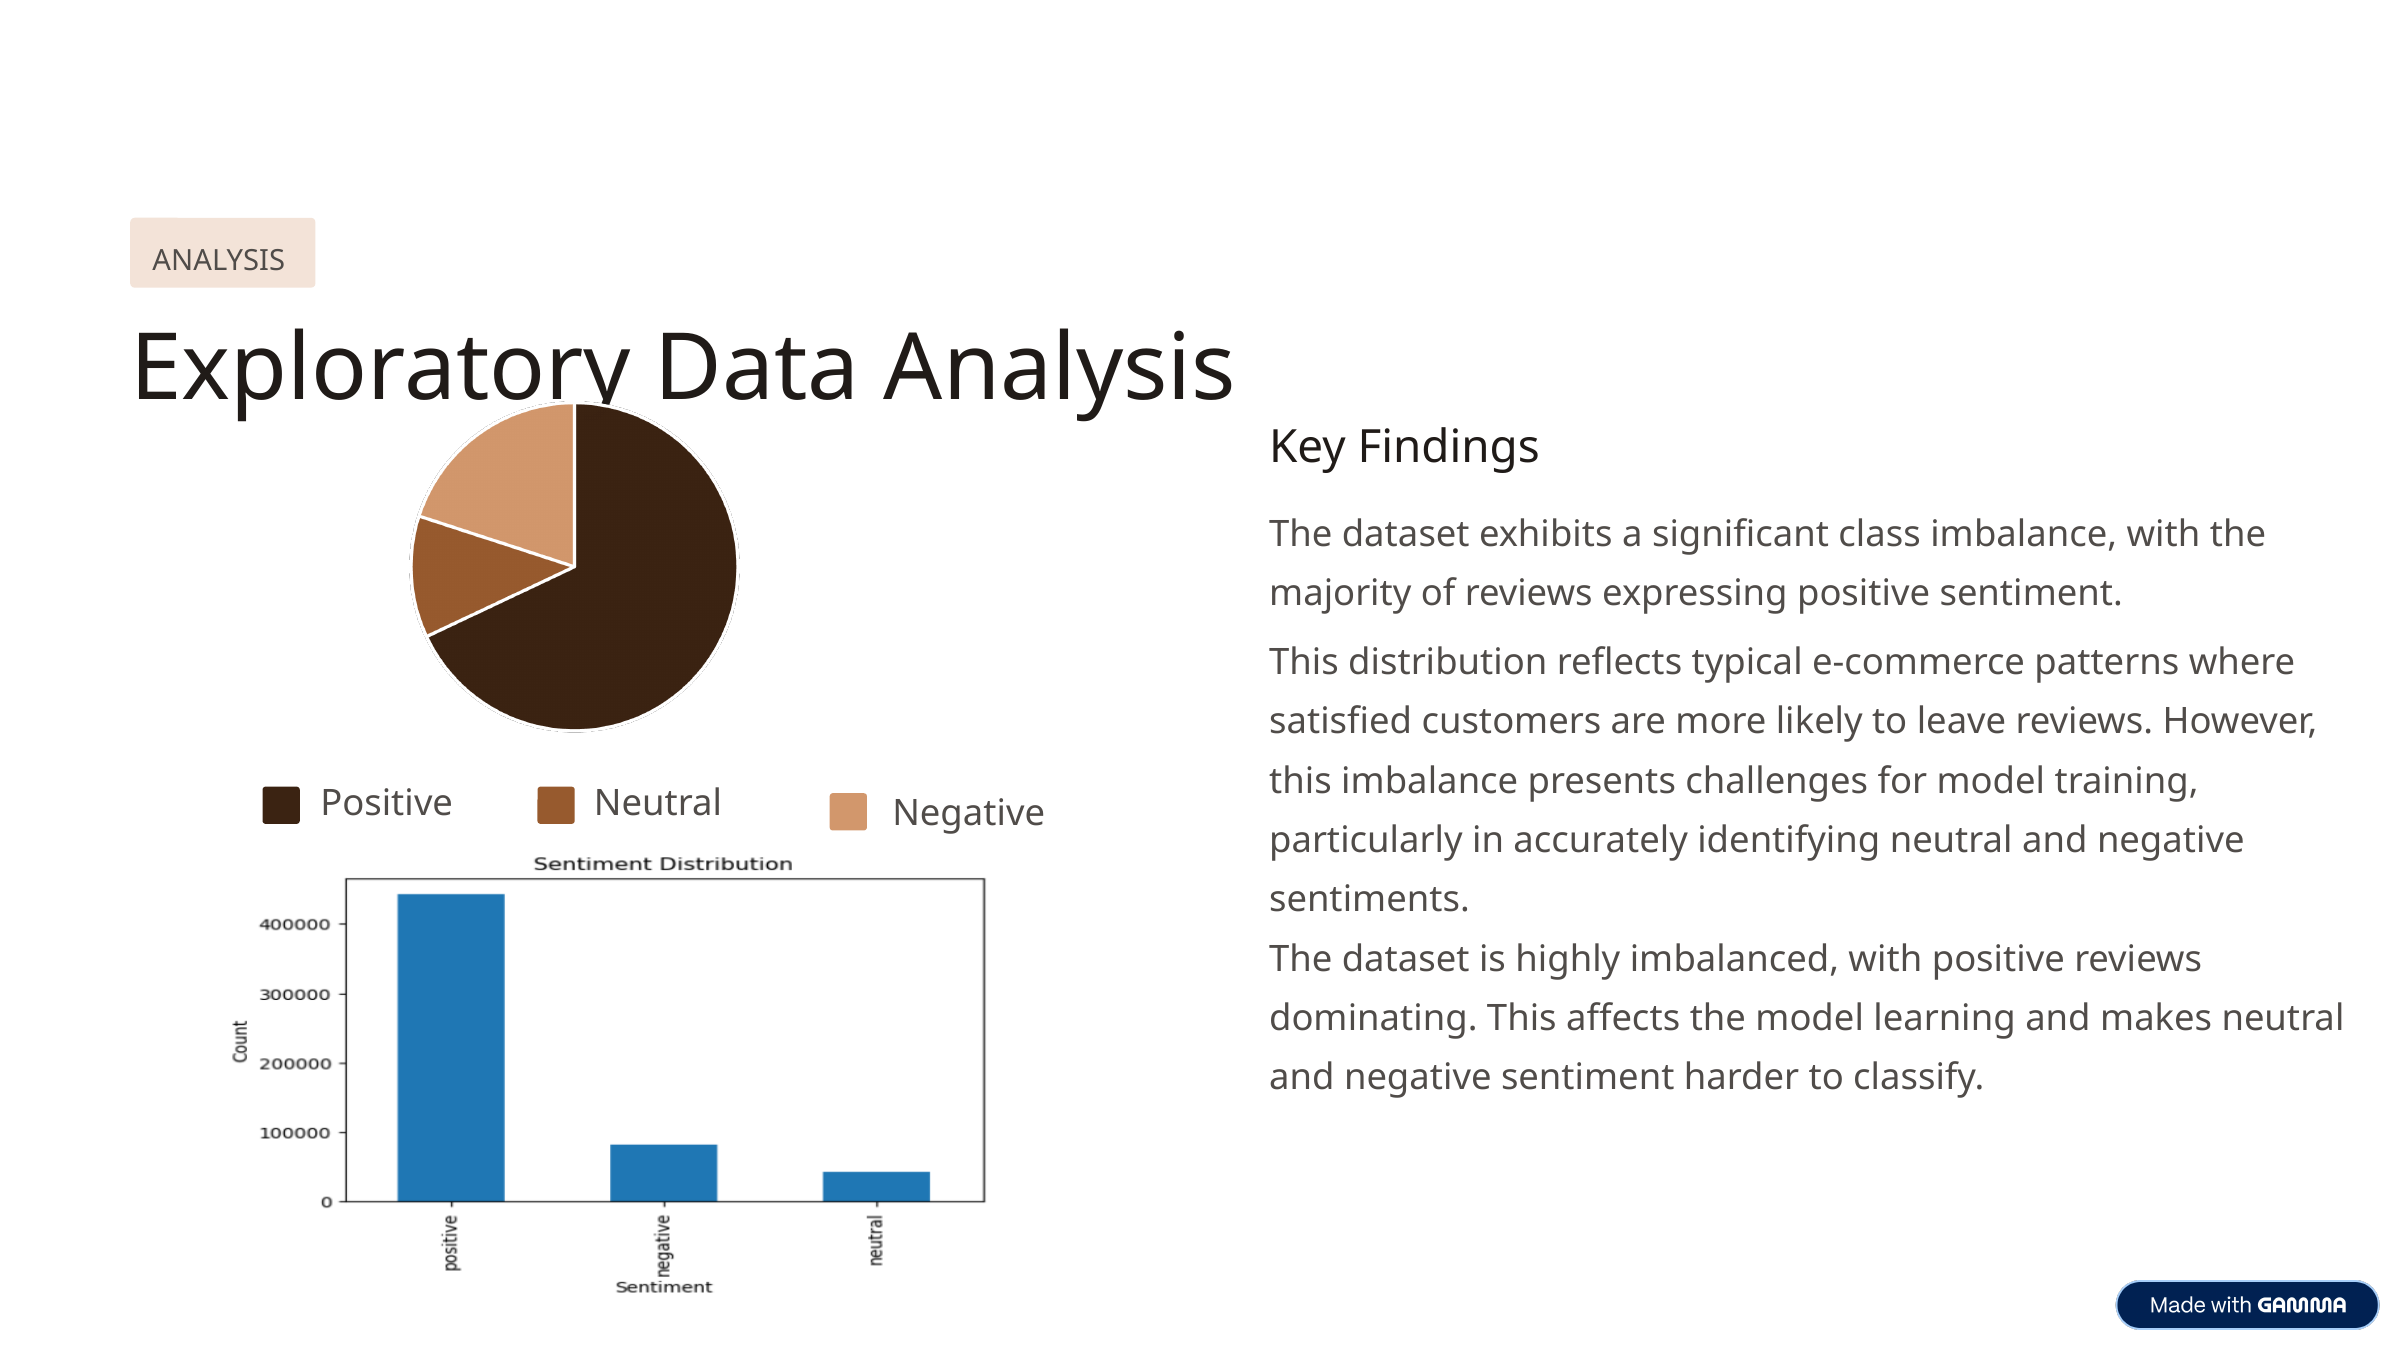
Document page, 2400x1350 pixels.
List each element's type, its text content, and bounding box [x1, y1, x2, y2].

picture [222, 849, 996, 1305]
text_box The dataset exhibits a significant class imbalance, with the majority of reviews expressing positive sentiment. [1269, 493, 2294, 613]
picture [235, 390, 914, 743]
text_box This distribution reflects typical e-commerce patterns where satisfied customers are more likely to leave reviews. However, this imbalance presents challenges for model training, particularly in accurately identifying neutral and negative sentiments. The dataset is highly imbalanced, with positive reviews dominating. This affects the model learning and makes neutral and negative sentiment harder to classify. [1269, 622, 2351, 1177]
text_box [262, 786, 300, 824]
text_box [537, 786, 575, 824]
text_box Exploratory Data Analysis [130, 302, 1329, 419]
text_box Neutral [594, 786, 728, 824]
text_box Positive [320, 786, 460, 824]
picture [2106, 1271, 2389, 1339]
text_box [130, 217, 316, 288]
text_box [829, 793, 867, 831]
text_box Key Findings [1269, 414, 1735, 473]
text_box ANALYSIS [152, 228, 294, 277]
text_box Negative [892, 796, 1046, 834]
